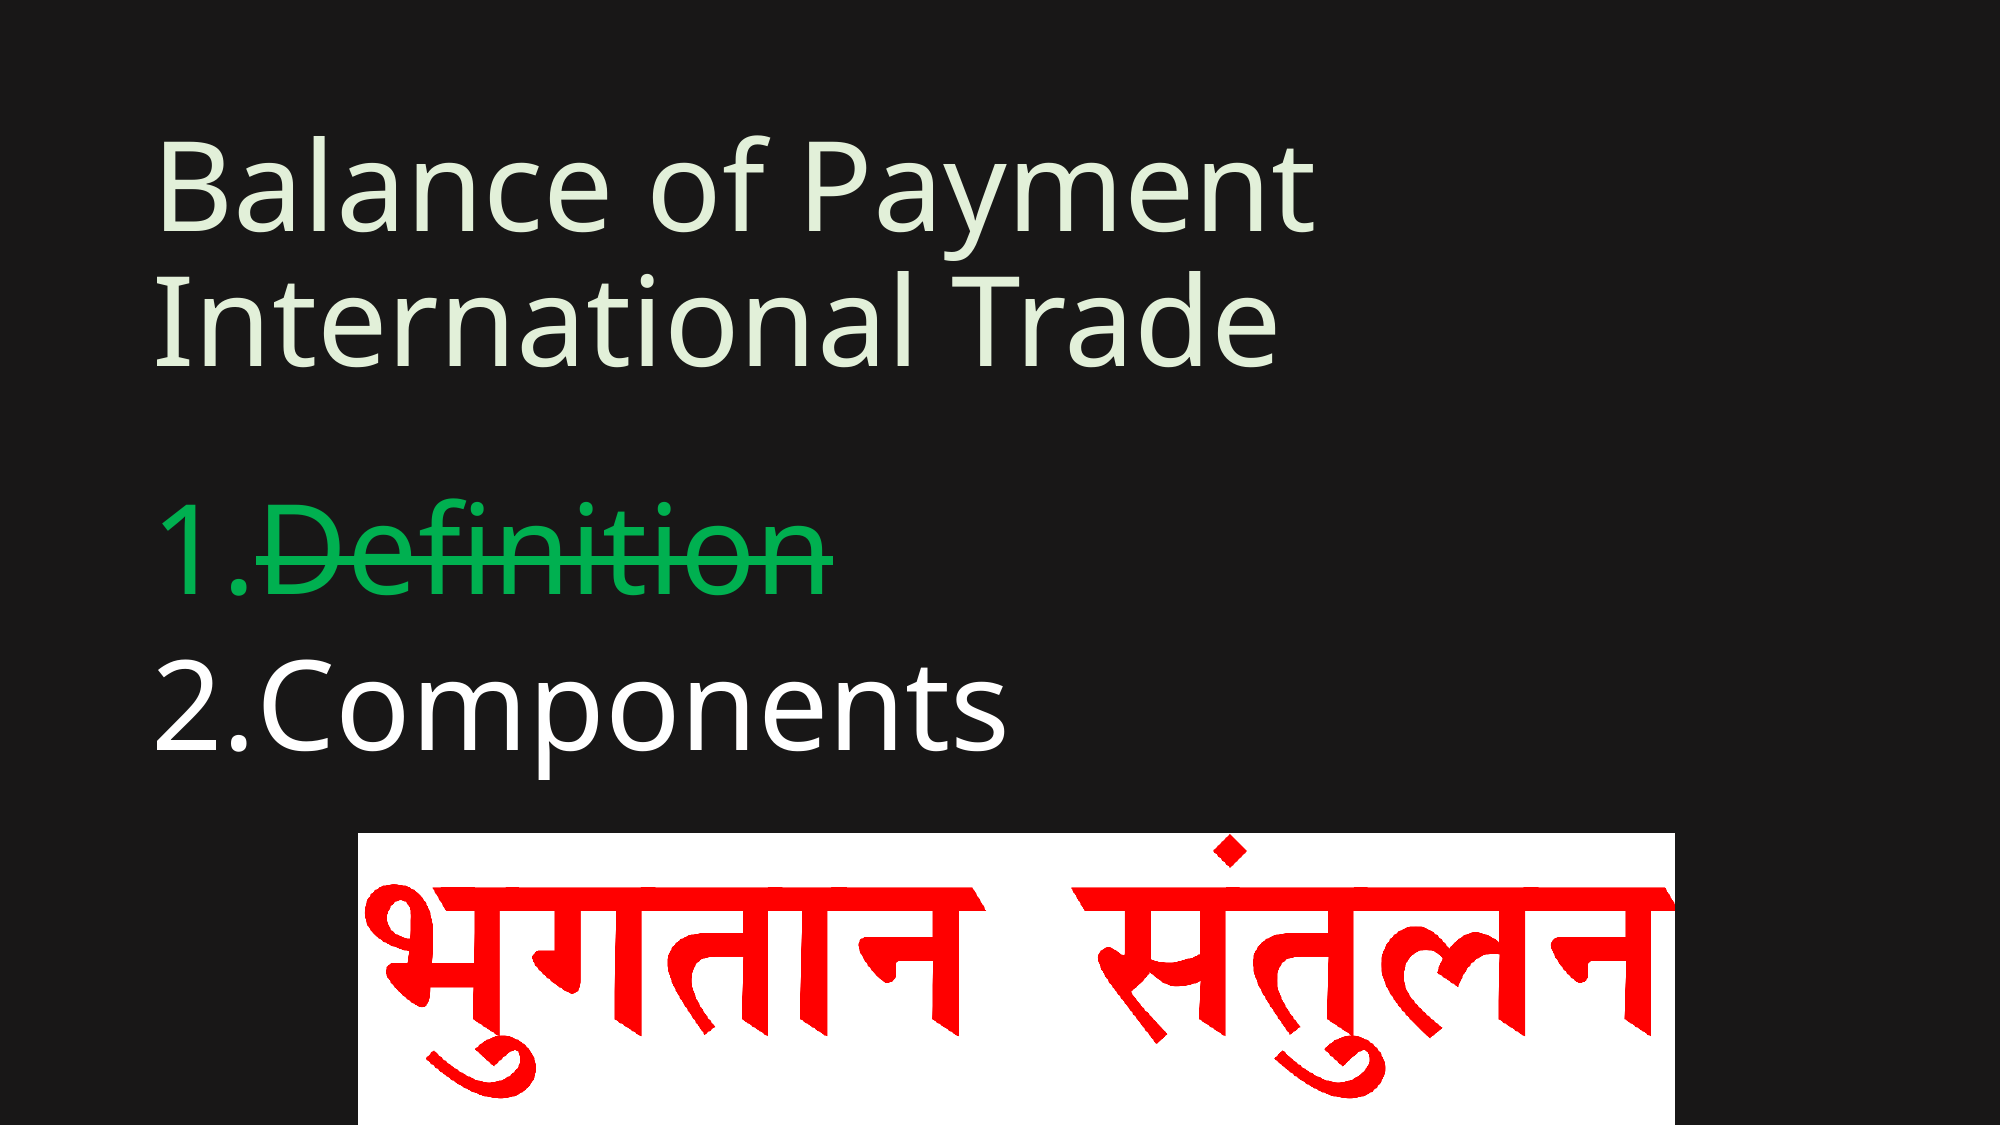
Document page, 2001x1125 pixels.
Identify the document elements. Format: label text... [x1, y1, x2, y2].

picture [358, 833, 1675, 1125]
title Balance of Payment International Trade [137, 76, 1863, 441]
list Definition Components [136, 479, 1862, 999]
